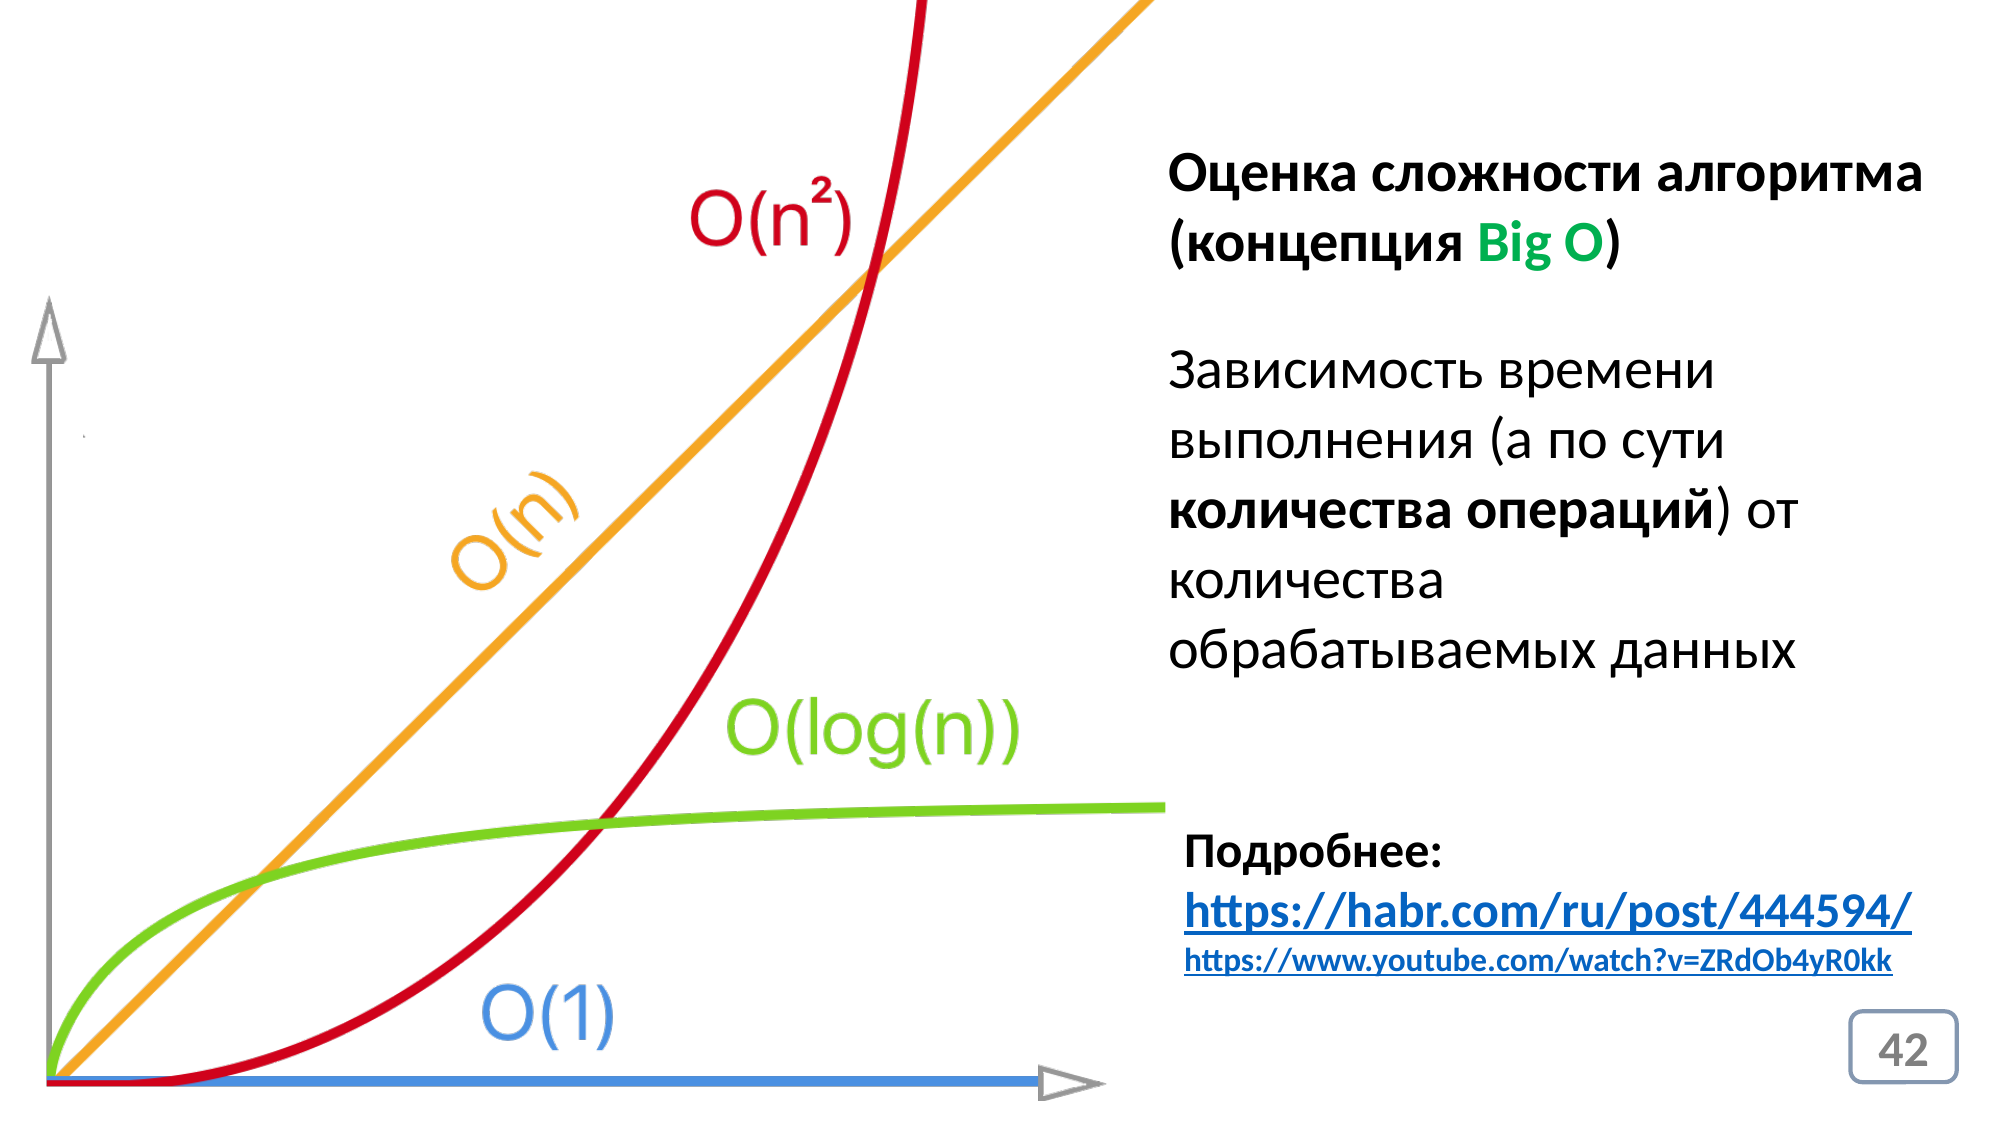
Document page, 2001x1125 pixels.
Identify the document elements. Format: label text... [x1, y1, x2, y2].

text_box 42 [1849, 1010, 1958, 1084]
text_box Подробнее: https://habr.com/ru/post/444594/ https://www.youtube.com/watch?v=ZRdOb4yR0kk [1169, 810, 1981, 986]
picture [31, 0, 1166, 1102]
text_box Зависимость времени выполнения (а по сути количества операций) от количества обрабатываемых данных [1166, 322, 1823, 688]
text_box Оценка сложности алгоритма (концепция Big O) [1166, 125, 2000, 281]
